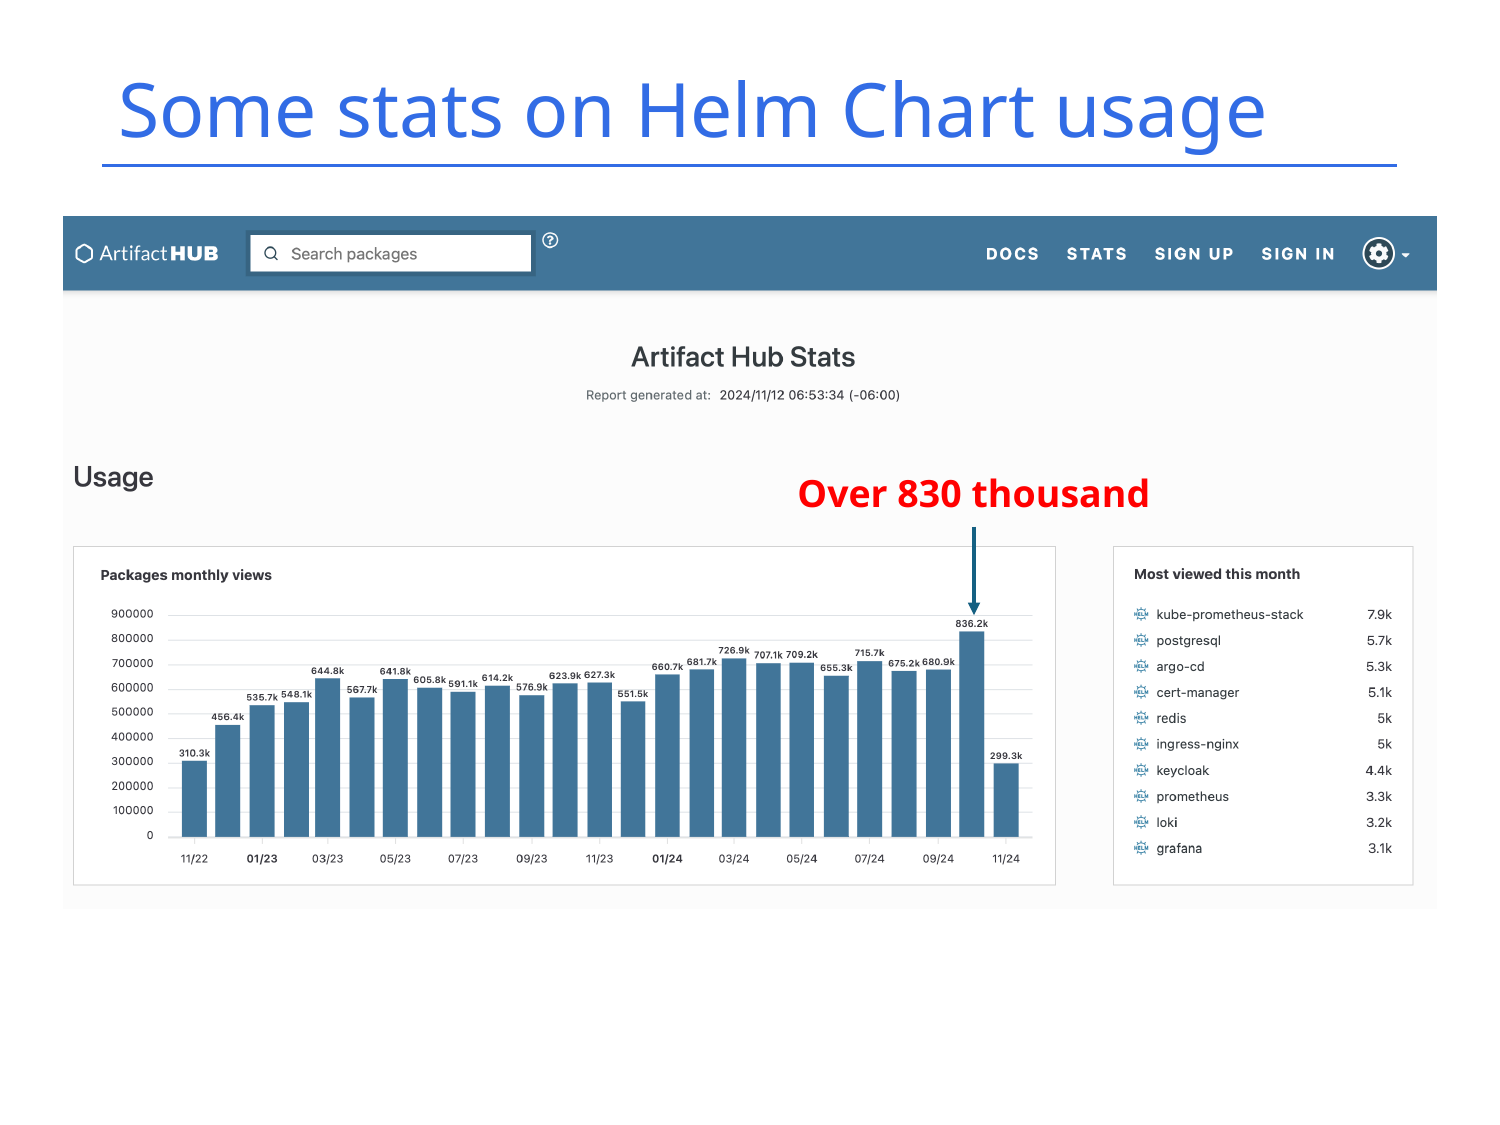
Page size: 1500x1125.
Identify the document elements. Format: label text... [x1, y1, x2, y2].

picture [62, 215, 1438, 910]
title Some stats on Helm Chart usage [103, 59, 1397, 166]
